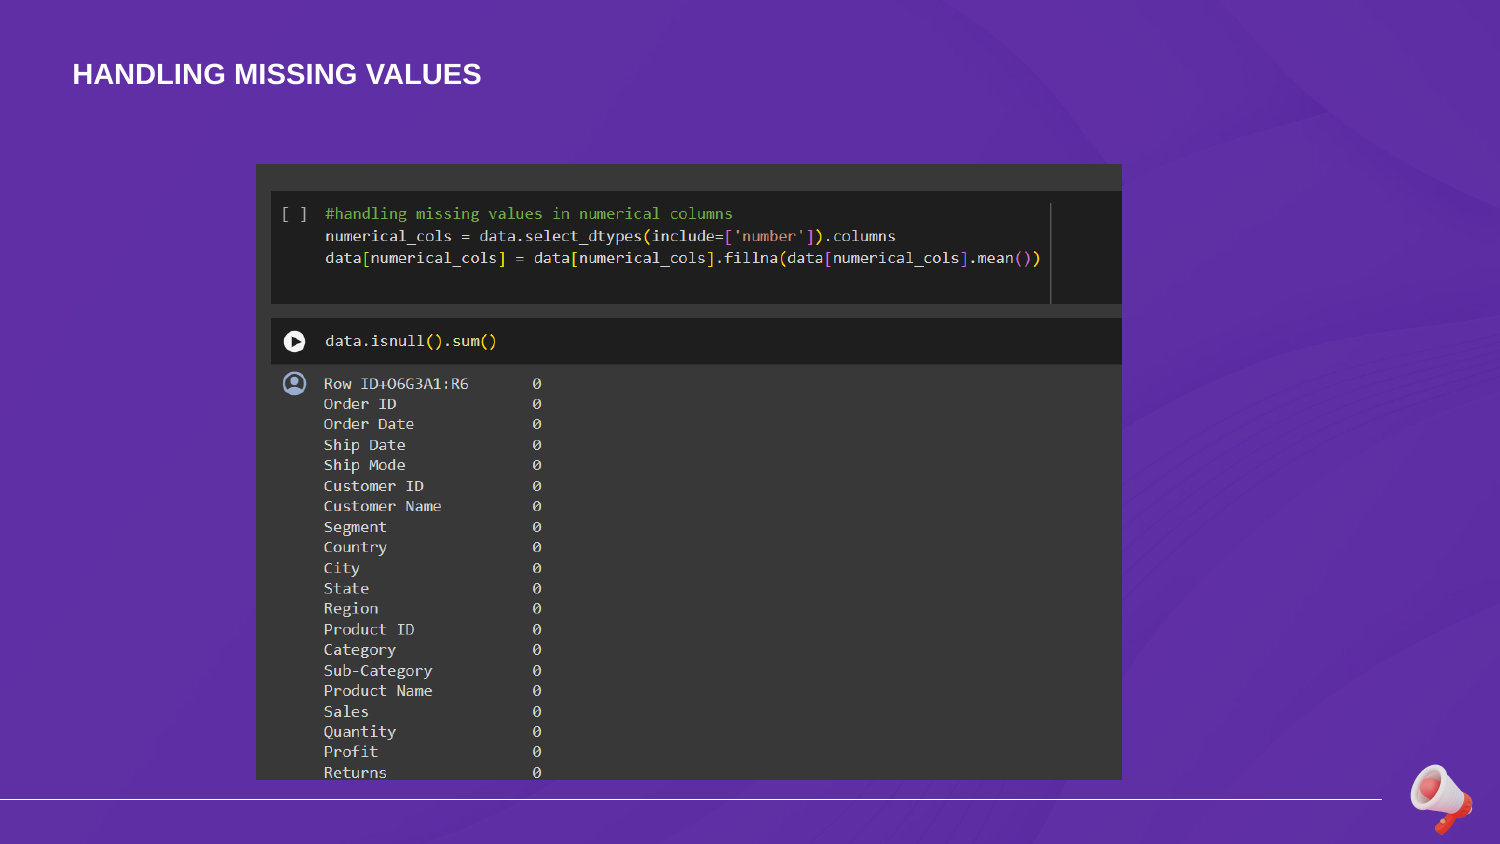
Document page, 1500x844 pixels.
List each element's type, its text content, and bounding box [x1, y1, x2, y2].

picture [1407, 762, 1475, 837]
text_box HANDLING MISSING VALUES [57, 48, 732, 99]
picture [255, 164, 1123, 780]
